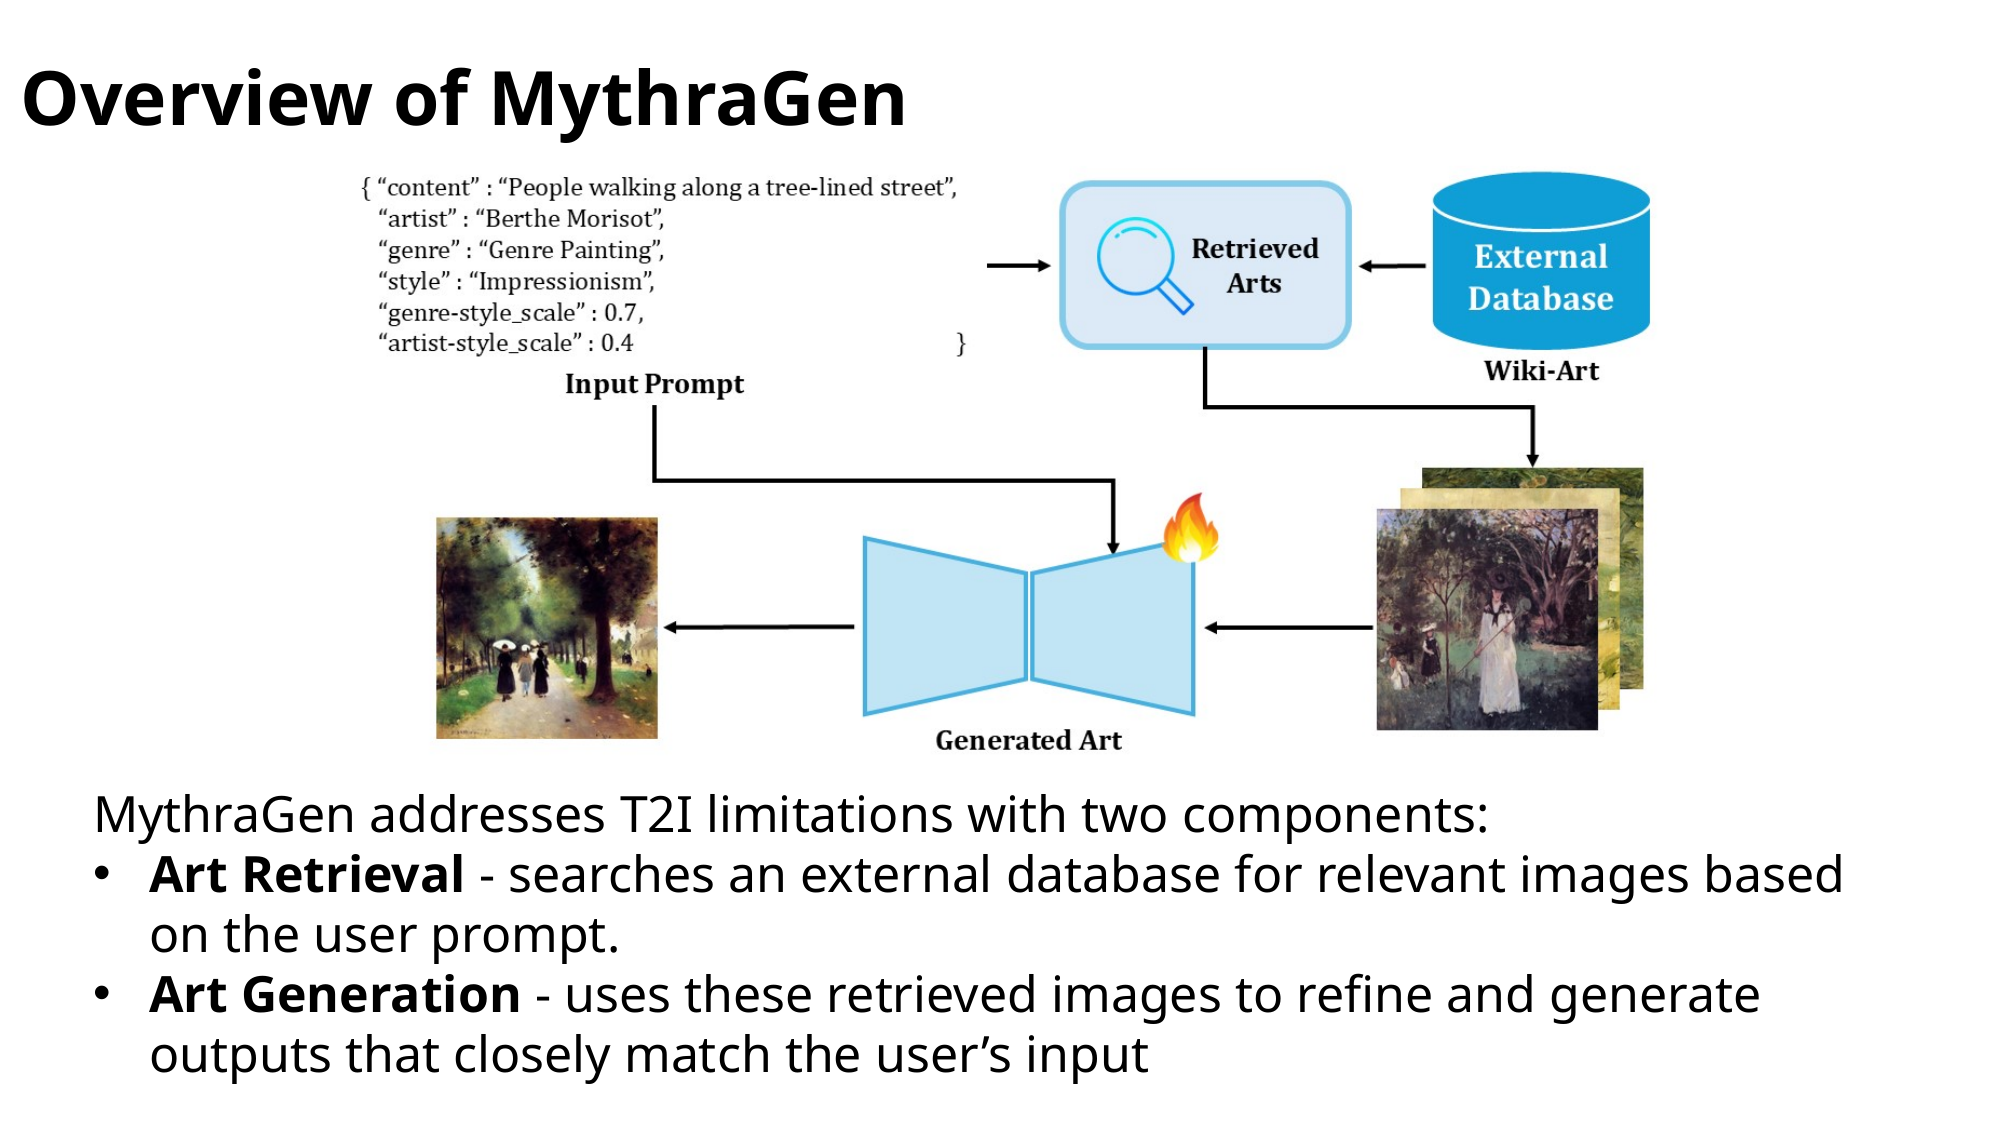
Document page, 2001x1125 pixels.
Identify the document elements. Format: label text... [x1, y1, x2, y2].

picture [308, 148, 1691, 927]
text_box MythraGen addresses T2I limitations with two components: Art Retrieval - searches an external database for relevant images based on the user prompt. Art Generation - uses these retrieved images to refine and generate outputs that closely match the user’s input [78, 774, 1922, 1090]
text_box Overview of MythraGen [5, 43, 925, 149]
